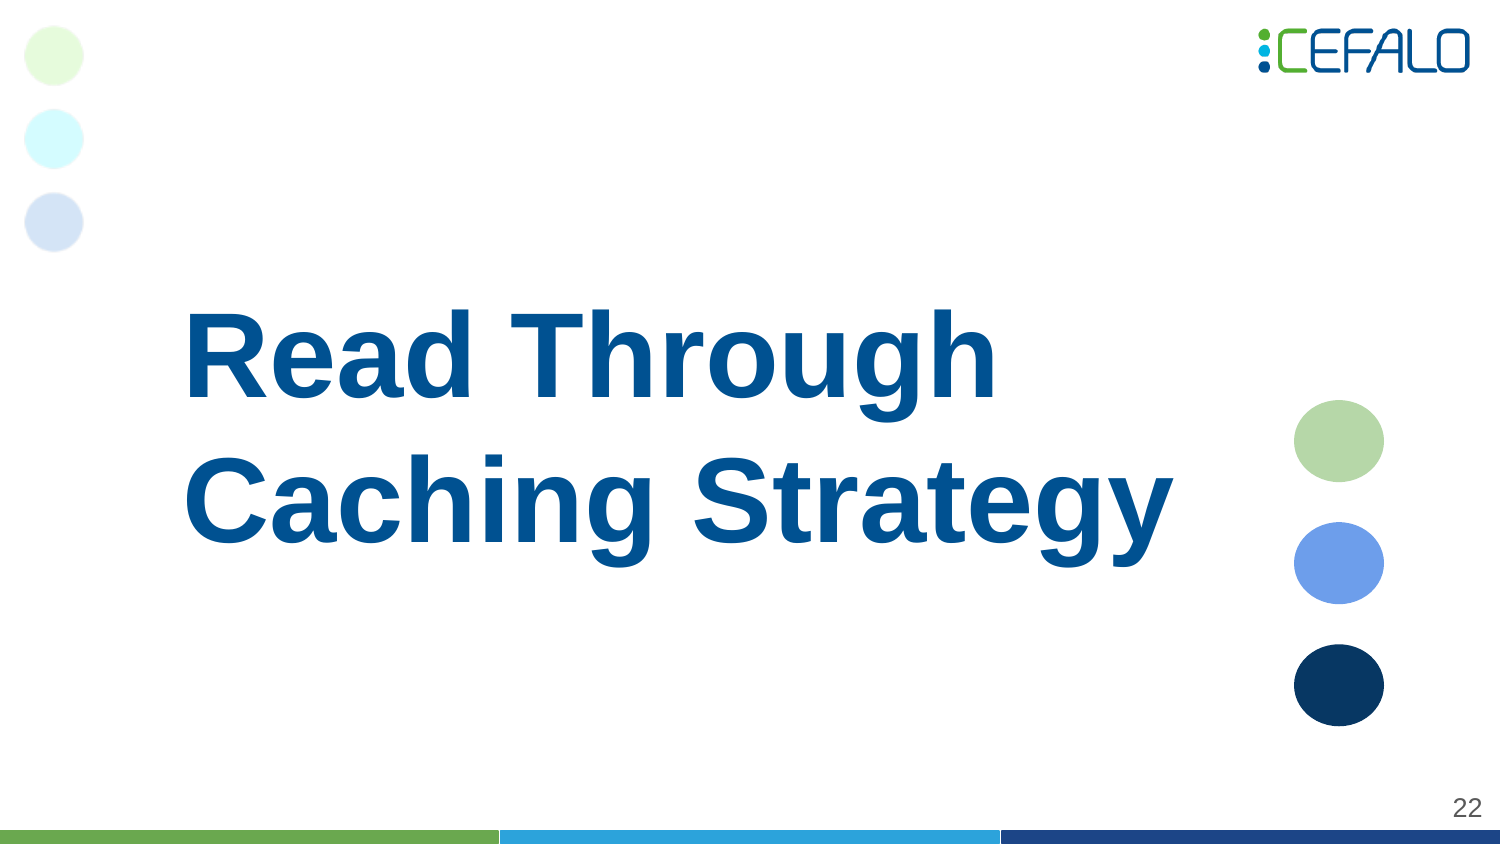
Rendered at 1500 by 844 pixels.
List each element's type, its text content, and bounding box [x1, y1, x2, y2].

text_box [1294, 644, 1385, 727]
text_box [1294, 522, 1385, 605]
picture [1258, 28, 1470, 73]
slide_number ‹#› [1403, 779, 1494, 844]
text_box Read Through Caching Strategy [170, 86, 1266, 758]
text_box [1294, 400, 1385, 483]
